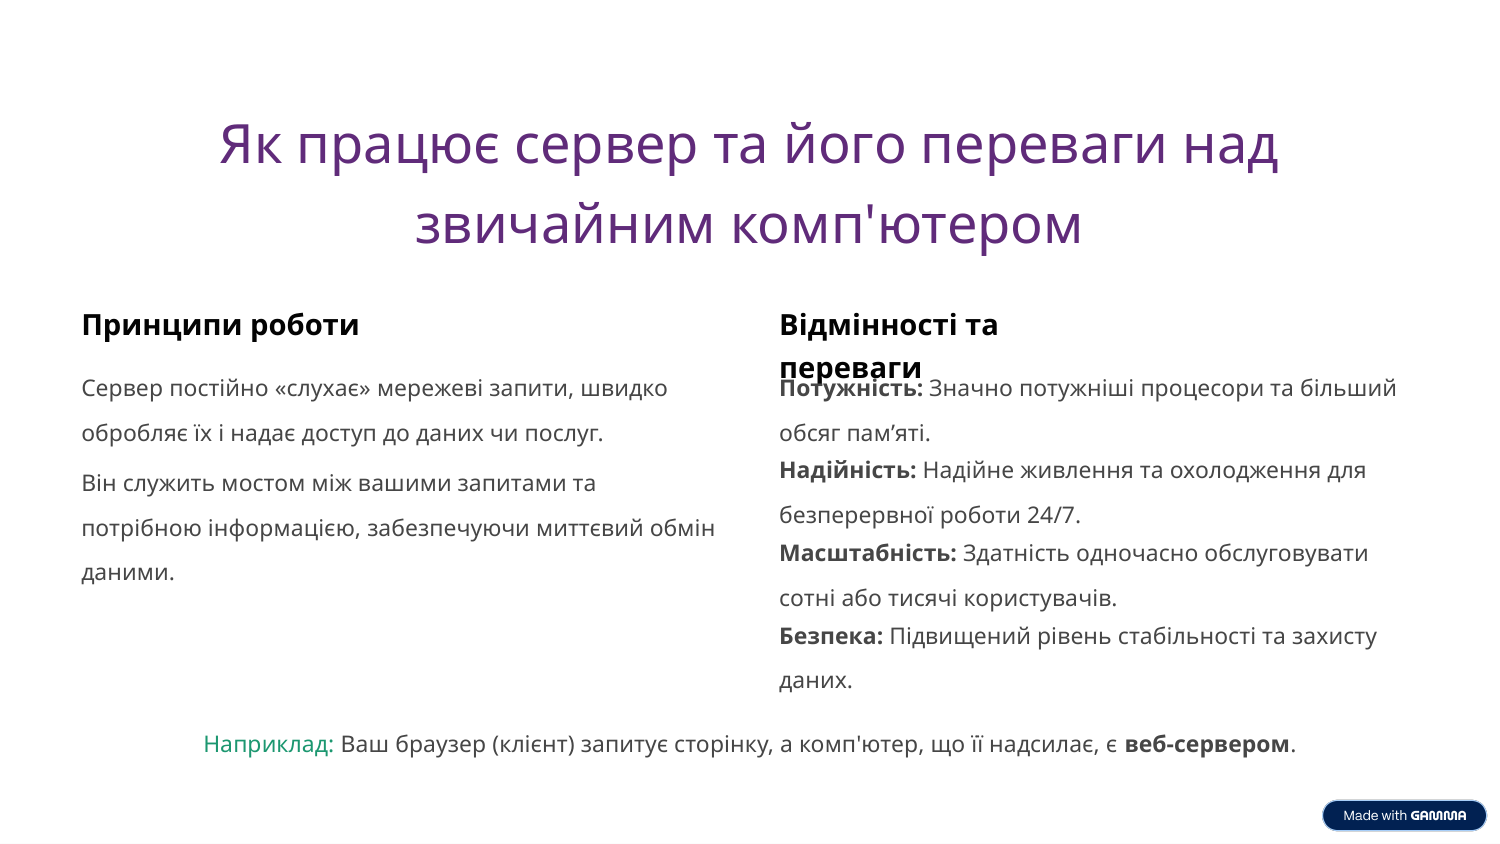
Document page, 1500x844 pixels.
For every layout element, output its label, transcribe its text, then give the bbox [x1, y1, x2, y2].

text_box Надійність: Надійне живлення та охолодження для безперервної роботи 24/7. [779, 439, 1420, 514]
text_box Сервер постійно «слухає» мережеві запити, швидко обробляє їх і надає доступ до даних чи послуг. [81, 356, 722, 431]
text_box Відмінності та переваги [779, 297, 1116, 334]
text_box Безпека: Підвищений рівень стабільності та захисту даних. [779, 604, 1420, 679]
text_box Масштабність: Здатність одночасно обслуговувати сотні або тисячі користувачів. [779, 521, 1420, 596]
text_box Він служить мостом між вашими запитами та потрібною інформацією, забезпечуючи миттєвий обмін даними. [81, 451, 722, 564]
text_box Потужність: Значно потужніші процесори та більший обсяг пам’яті. [779, 356, 1420, 431]
text_box Принципи роботи [81, 297, 372, 334]
text_box Наприклад: Ваш браузер (клієнт) запитує сторінку, а комп'ютер, що її надсилає, є веб-сервером. [81, 712, 1419, 751]
picture [1316, 794, 1493, 837]
text_box Як працює сервер та його переваги над звичайним комп'ютером [81, 93, 1419, 239]
